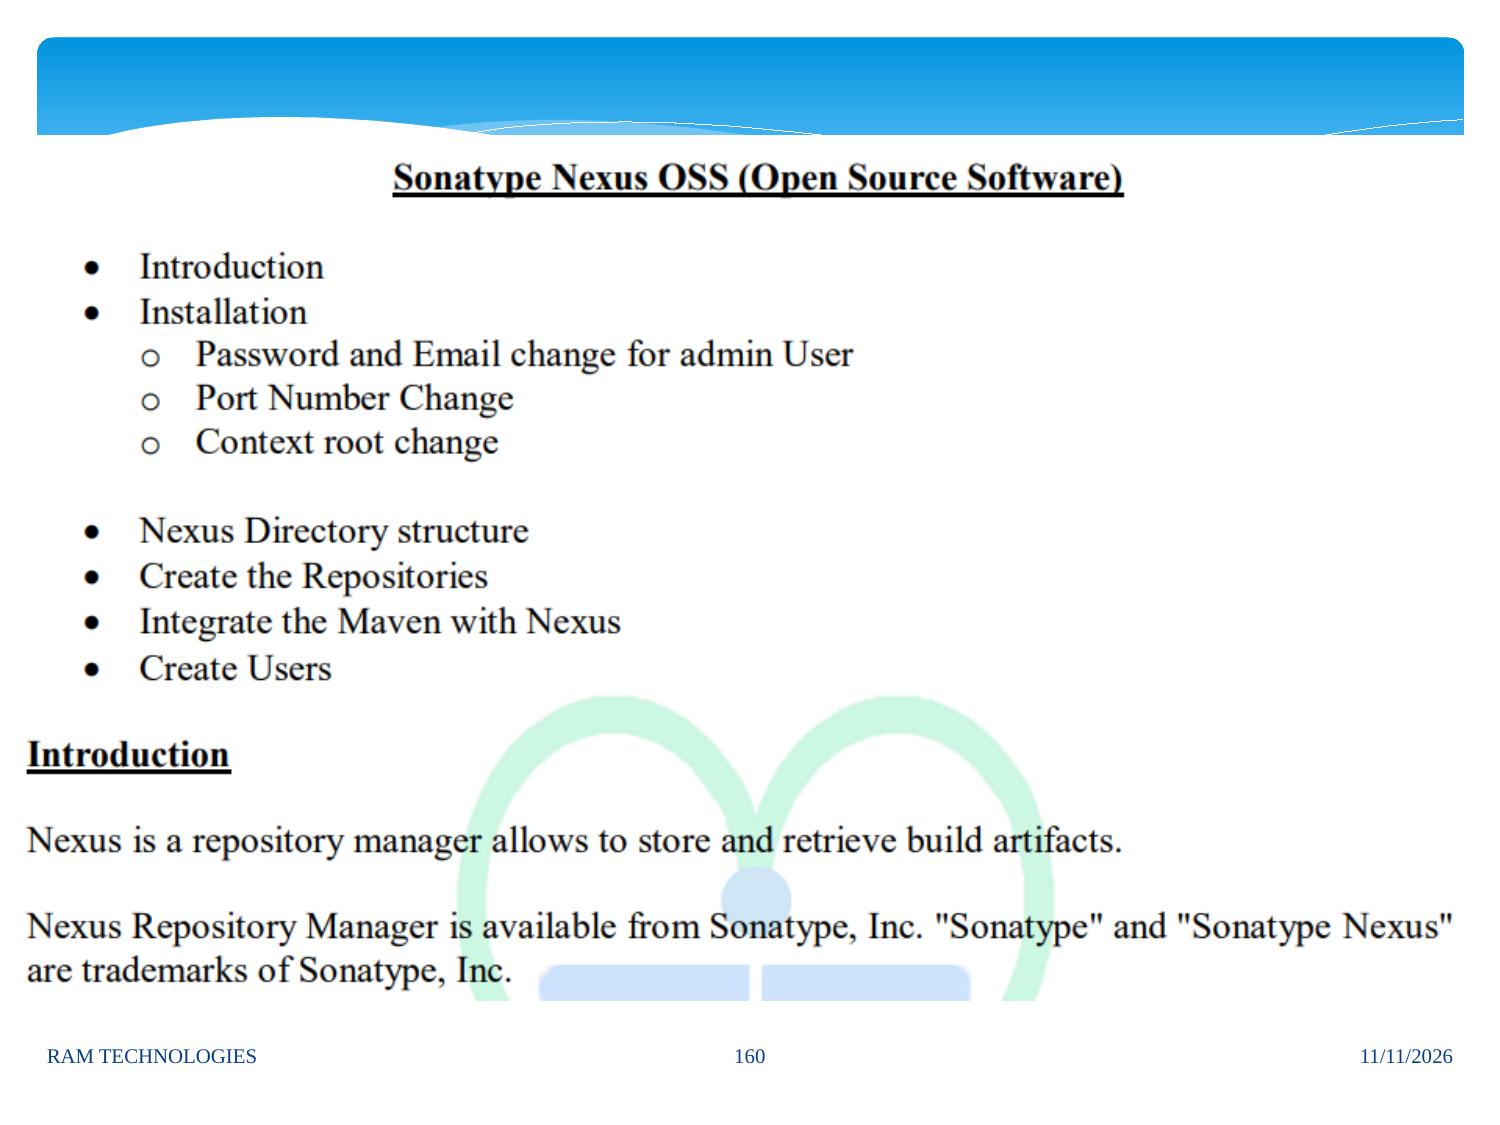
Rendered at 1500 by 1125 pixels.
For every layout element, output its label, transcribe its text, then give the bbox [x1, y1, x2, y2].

slide_number 160 [654, 1025, 846, 1086]
footer RAM TECHNOLOGIES [31, 1025, 653, 1086]
picture [16, 134, 1499, 1002]
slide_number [847, 1025, 1469, 1086]
